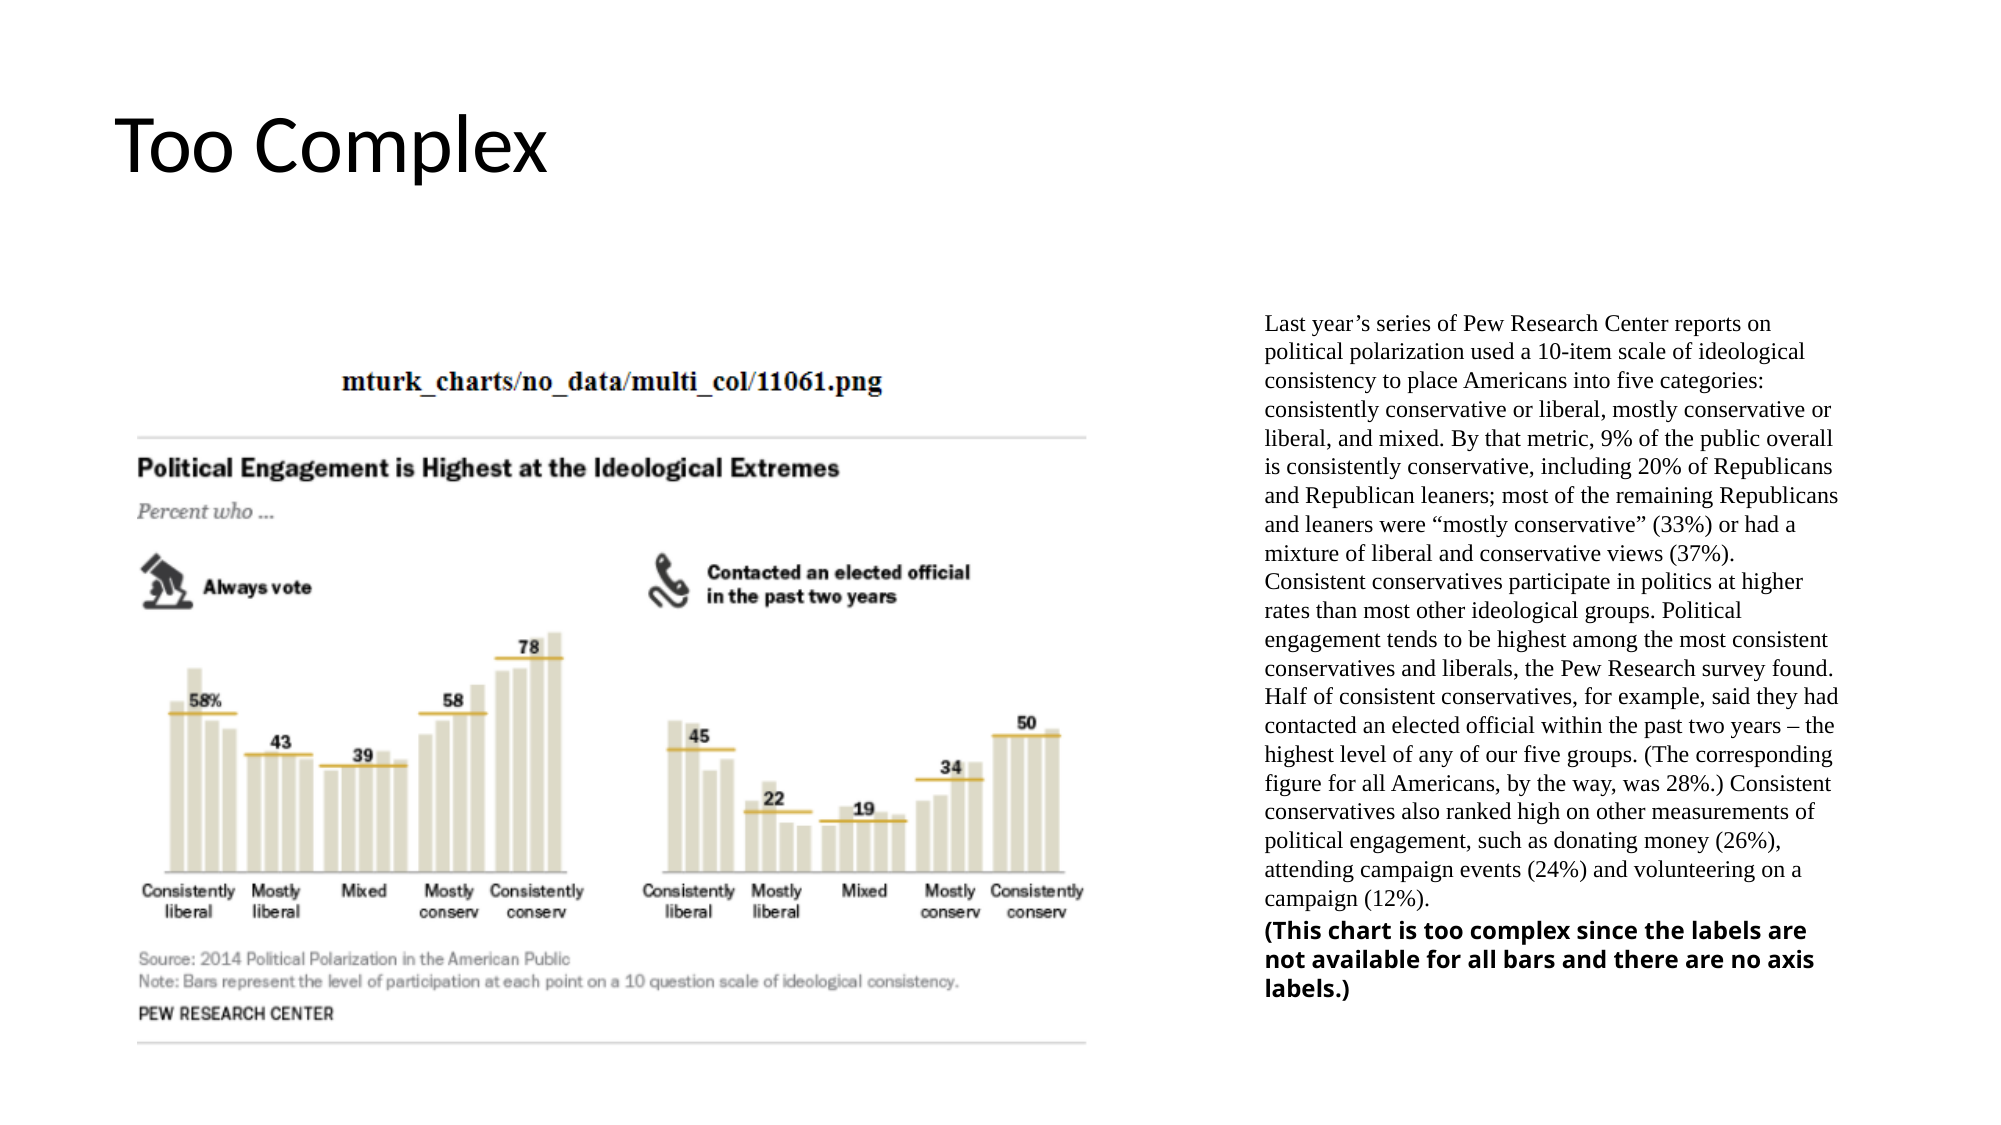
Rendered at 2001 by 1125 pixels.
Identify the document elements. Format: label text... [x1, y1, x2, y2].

picture [137, 361, 1121, 1053]
list Last year’s series of Pew Research Center reports on political polarization used a 10-item scale of ideological consistency to place Americans into five categories: consistently conservative or liberal, mostly conservative or liberal, and mixed. By that metric, 9% of the public overall is consistently conservative, including 20% of Republicans and Republican leaners; most of the remaining Republicans and leaners were “mostly conservative” (33%) or had a mixture of liberal and conservative views (37%). Consistent conservatives participate in politics at higher rates than most other ideological groups. Political engagement tends to be highest among the most consistent conservatives and liberals, the Pew Research survey found. Half of consistent conservatives, for example, said they had contacted an elected official within the past two years – the highest level of any of our five groups. (The corresponding figure for all Americans, by the way, was 28%.) Consistent conservatives also ranked high on other measurements of political engagement, such as donating money (26%), attending campaign events (24%) and volunteering on a campaign (12%). (This chart is too complex since the labels are not available for all bars and there are no axis labels.) [1249, 299, 1863, 1014]
title Too Complex [99, 45, 1900, 233]
